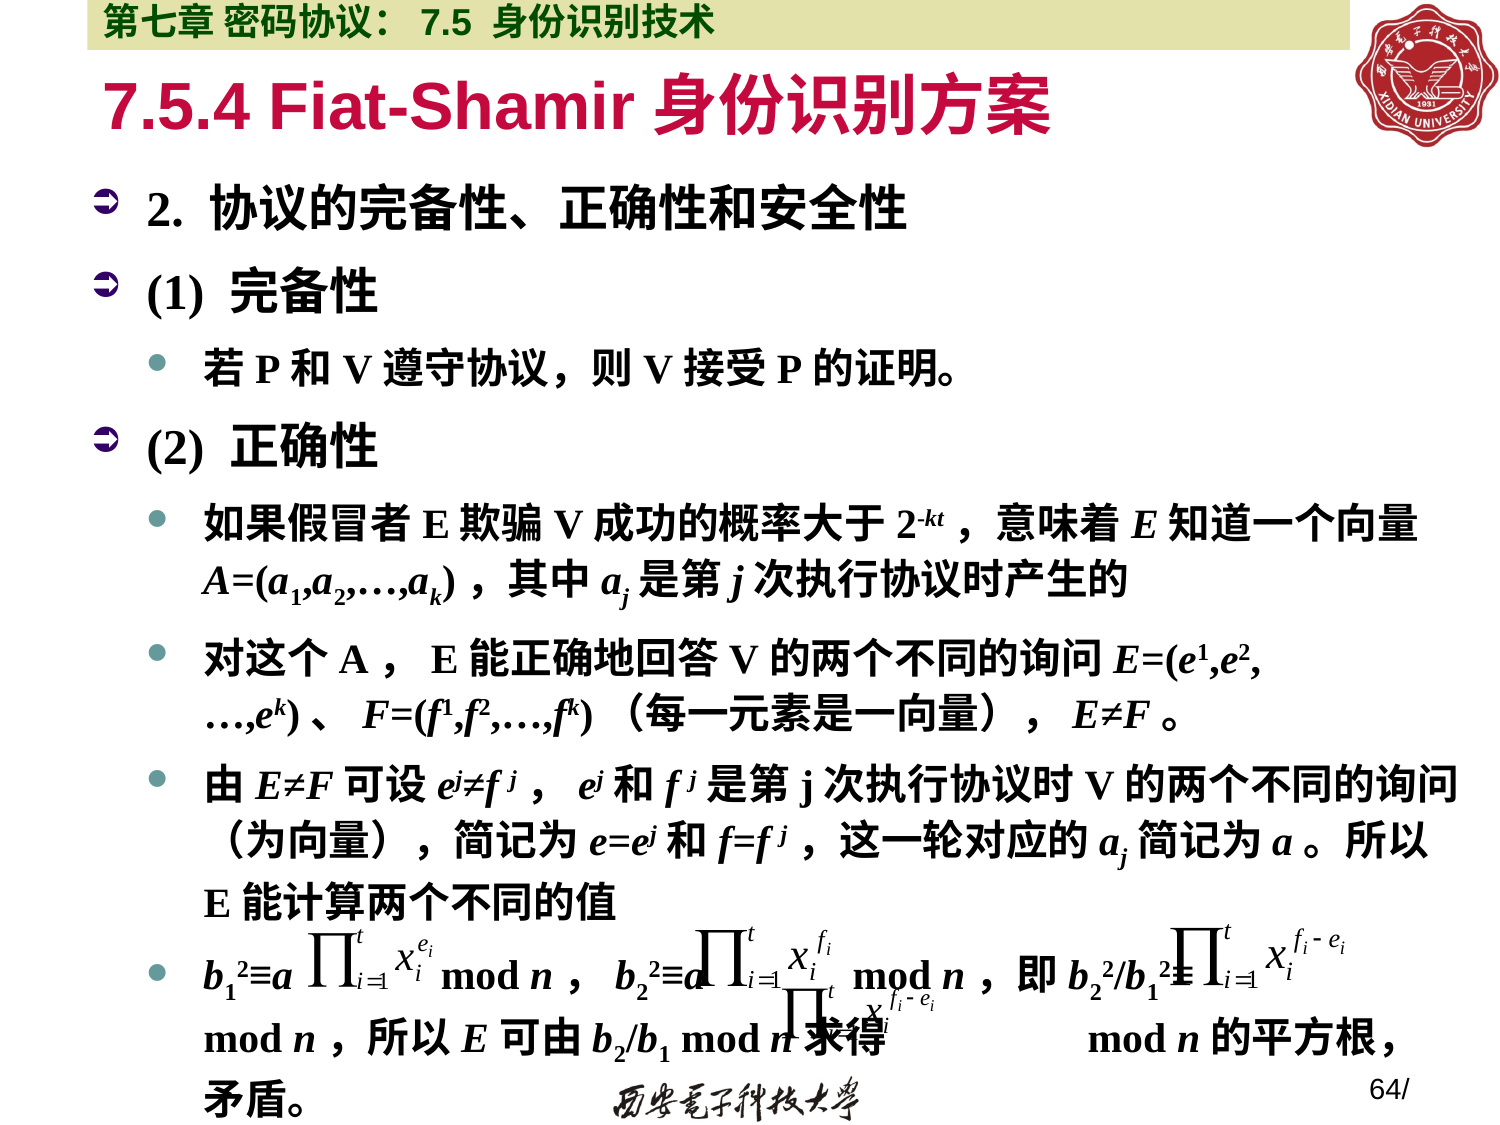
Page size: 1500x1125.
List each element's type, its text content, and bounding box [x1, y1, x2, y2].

slide_number 64/ [1212, 1063, 1426, 1113]
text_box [299, 917, 451, 1000]
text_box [687, 913, 851, 1000]
picture [1350, 0, 1500, 150]
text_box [1162, 911, 1363, 1000]
picture [612, 1076, 863, 1125]
list 2. 协议的完备性、正确性和安全性 (1) 完备性 若P和V遵守协议，则V接受P的证明。 (2) 正确性 如果假冒者E欺骗V成功的概率大于2-kt，意味着E知道一个向量A=(a1,a2,…,ak)，其中aj是第j次执行协议时产生的 对这个A，E能正确地回答V的两个不同的询问E=(e1,e2,…,ek)、F=(f1,f2,…,fk)（每一元素是一向量），E≠F。 由E≠F可设ej≠f j，ej和f j是第j次执行协议时V的两个不同的询问（为向量），简记为e=ej和f=f j，这一轮对应的aj简记为a。所以E能计算两个不同的值 b12≡a mod n，b22≡a mod n，即b22/b12≡ mod n，所以E可由b2/b1 mod n求得 mod n的平方根，矛盾。 [74, 162, 1476, 1063]
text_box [774, 973, 949, 1051]
text_box 第七章 密码协议：7.5 身份识别技术 [87, 0, 1350, 50]
title 7.5.4 Fiat-Shamir身份识别方案 [87, 62, 1351, 151]
